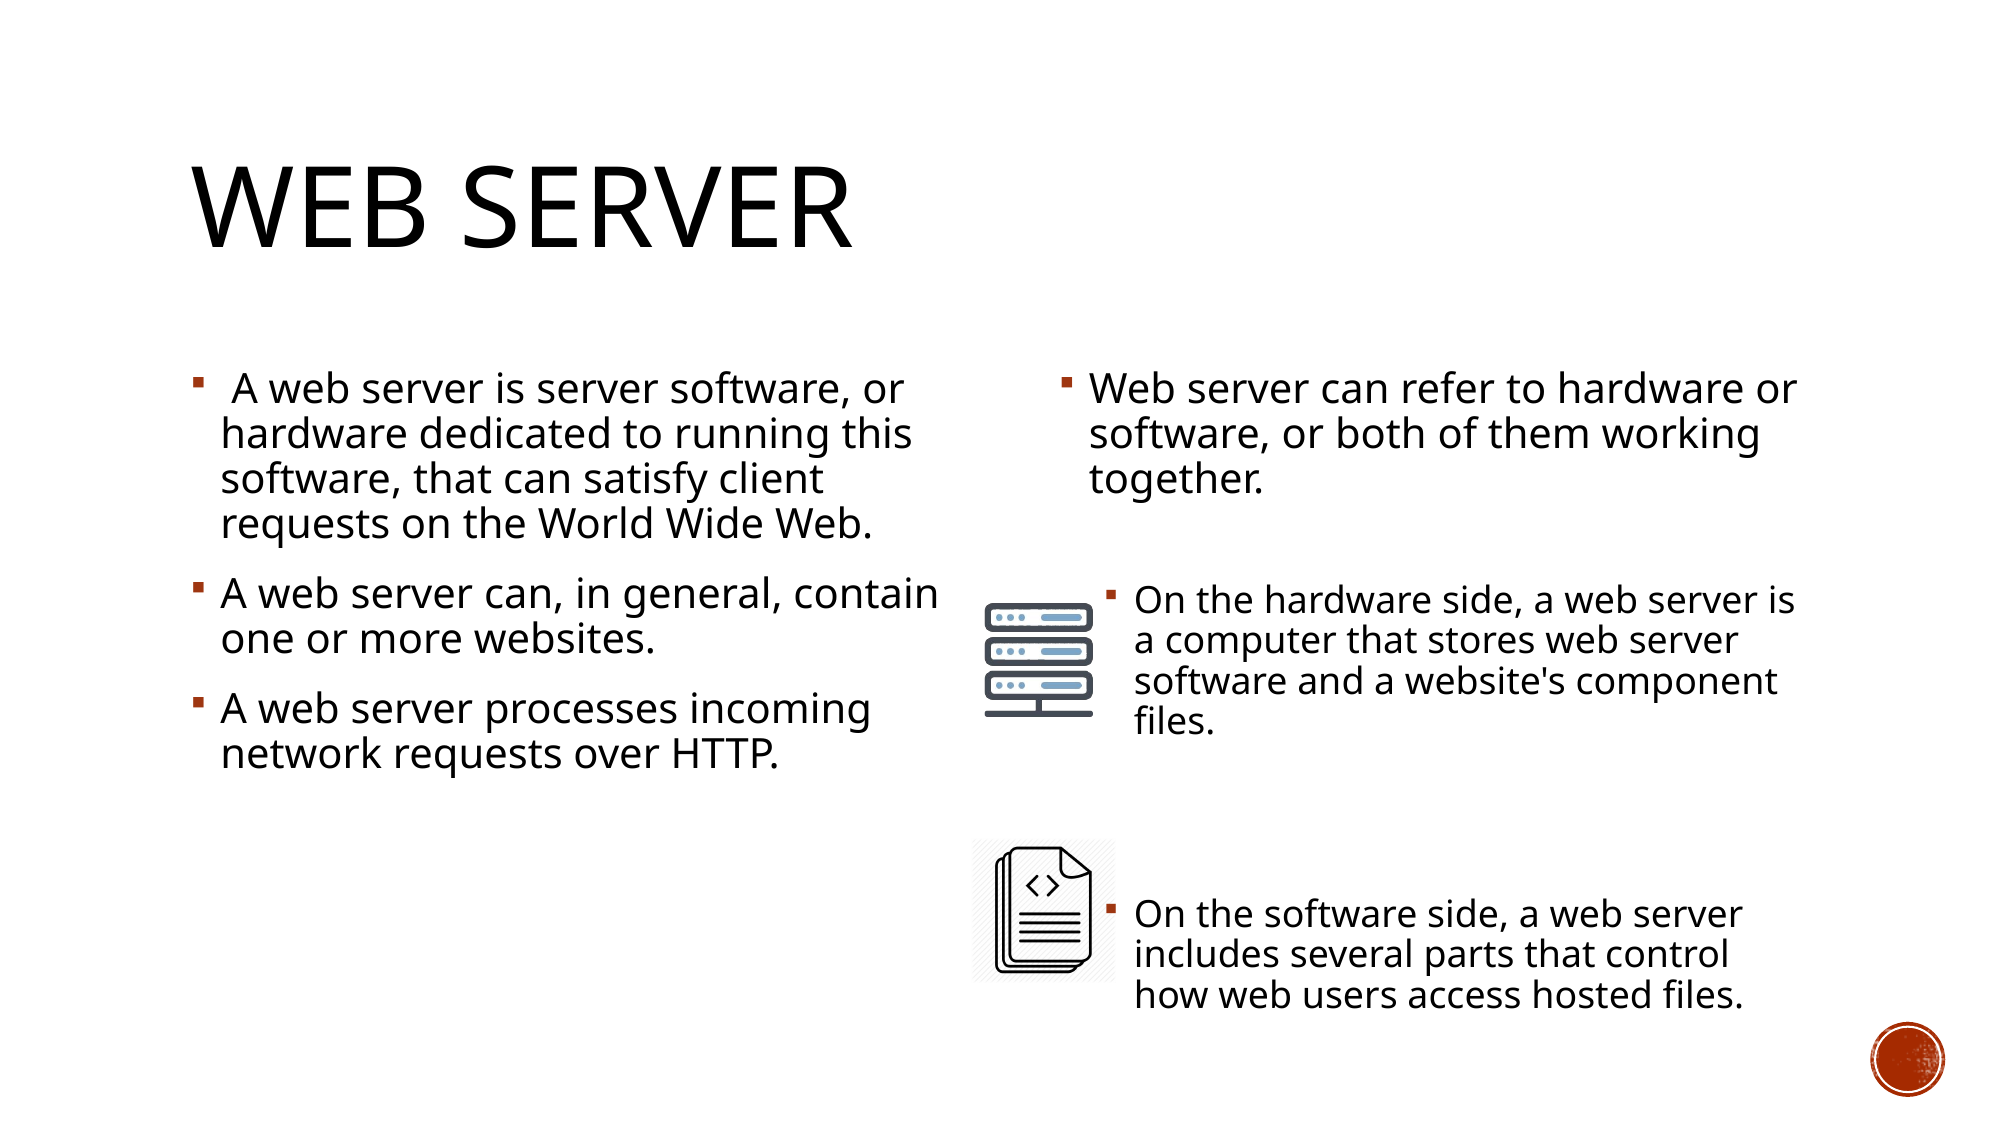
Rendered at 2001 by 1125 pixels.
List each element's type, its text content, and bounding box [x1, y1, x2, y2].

picture [966, 590, 1111, 735]
list Web server can refer to hardware or software, or both of them working together. On the hardware side, a web server is a computer that stores web server software and a website's component files. On the software side, a web server includes several parts that control how web users access hosted files. [1043, 360, 1824, 1013]
title Web server [175, 79, 1826, 344]
picture [971, 838, 1114, 983]
list A web server is server software, or hardware dedicated to running this software, that can satisfy client requests on the World Wide Web. A web server can, in general, contain one or more websites. A web server processes incoming network requests over HTTP. [175, 360, 956, 1013]
